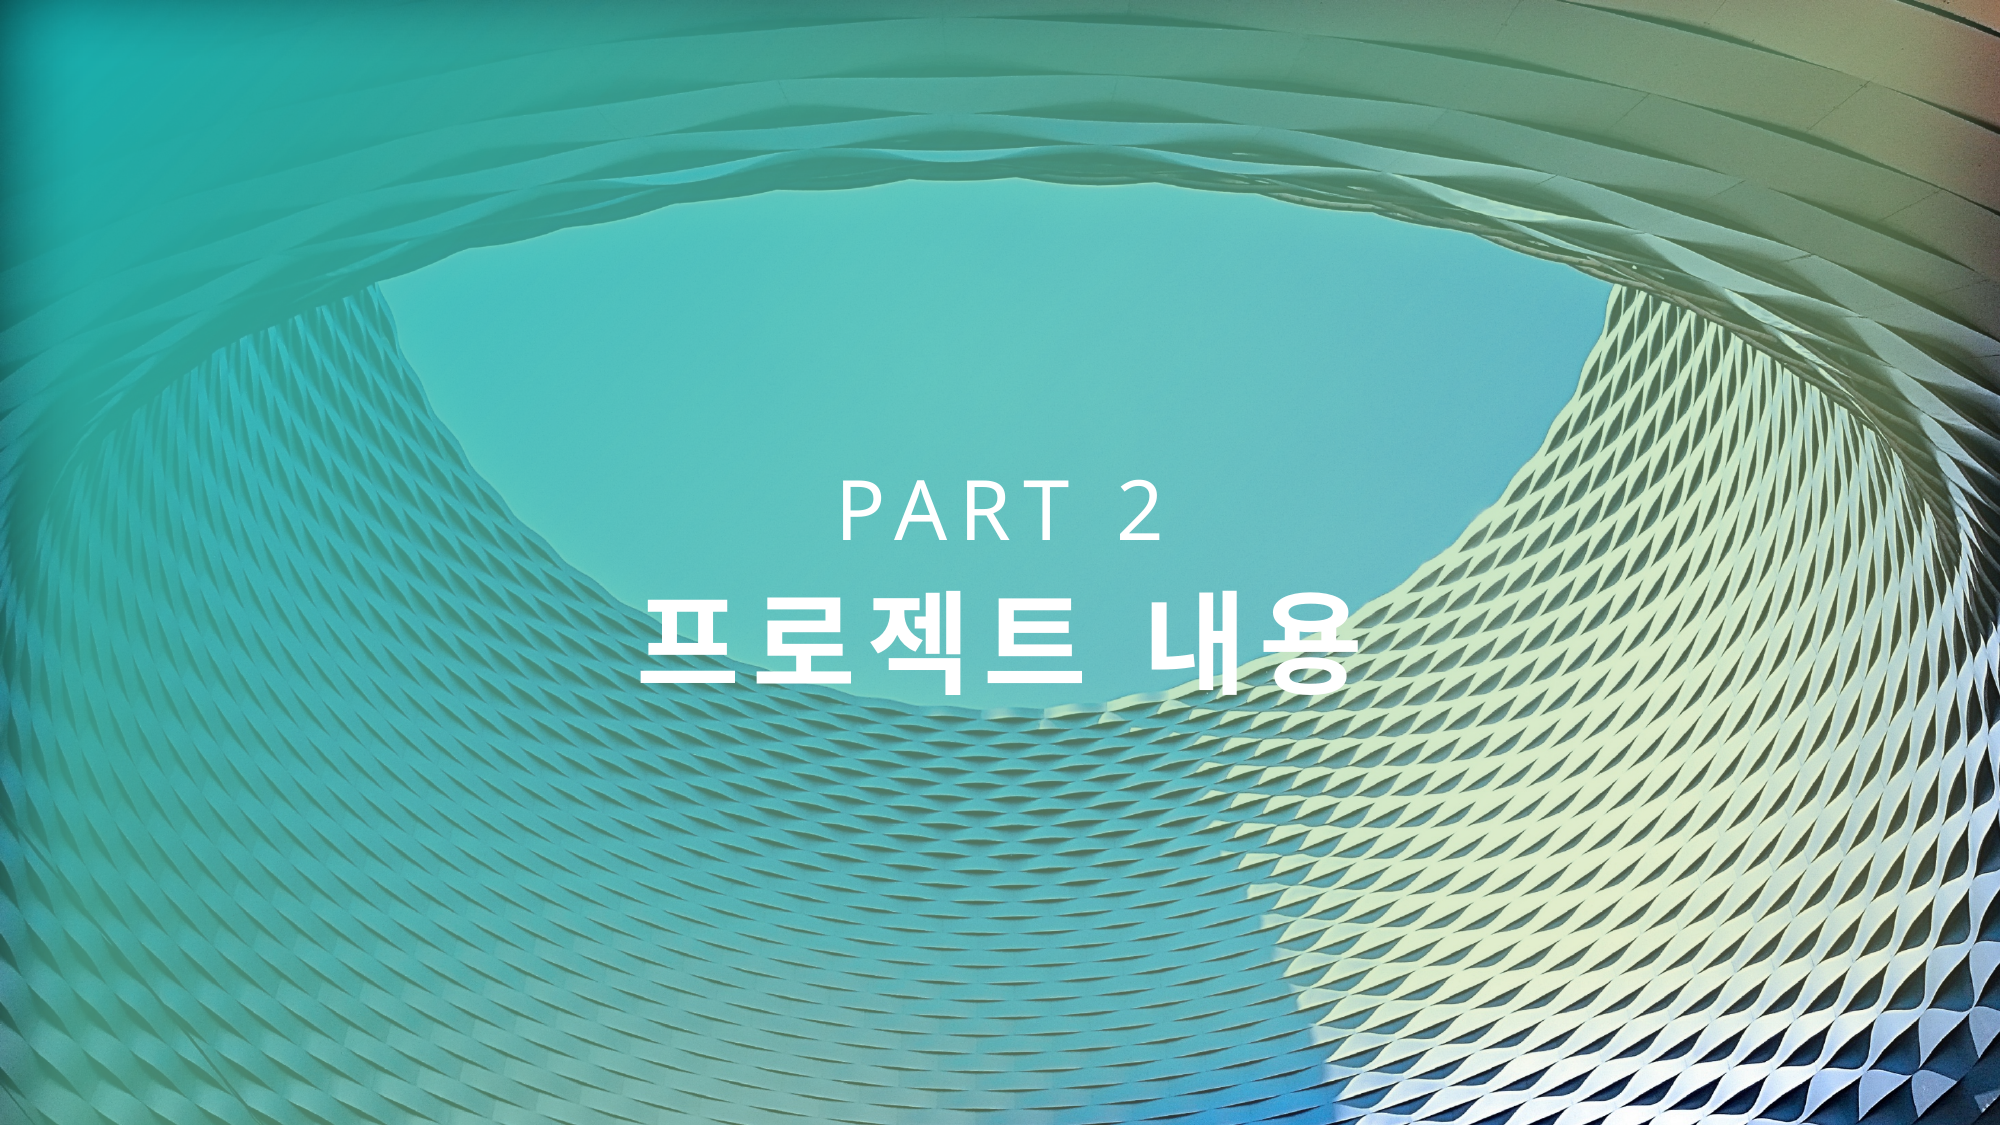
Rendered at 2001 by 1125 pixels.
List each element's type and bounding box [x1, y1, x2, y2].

text_box [0, 0, 2000, 1125]
